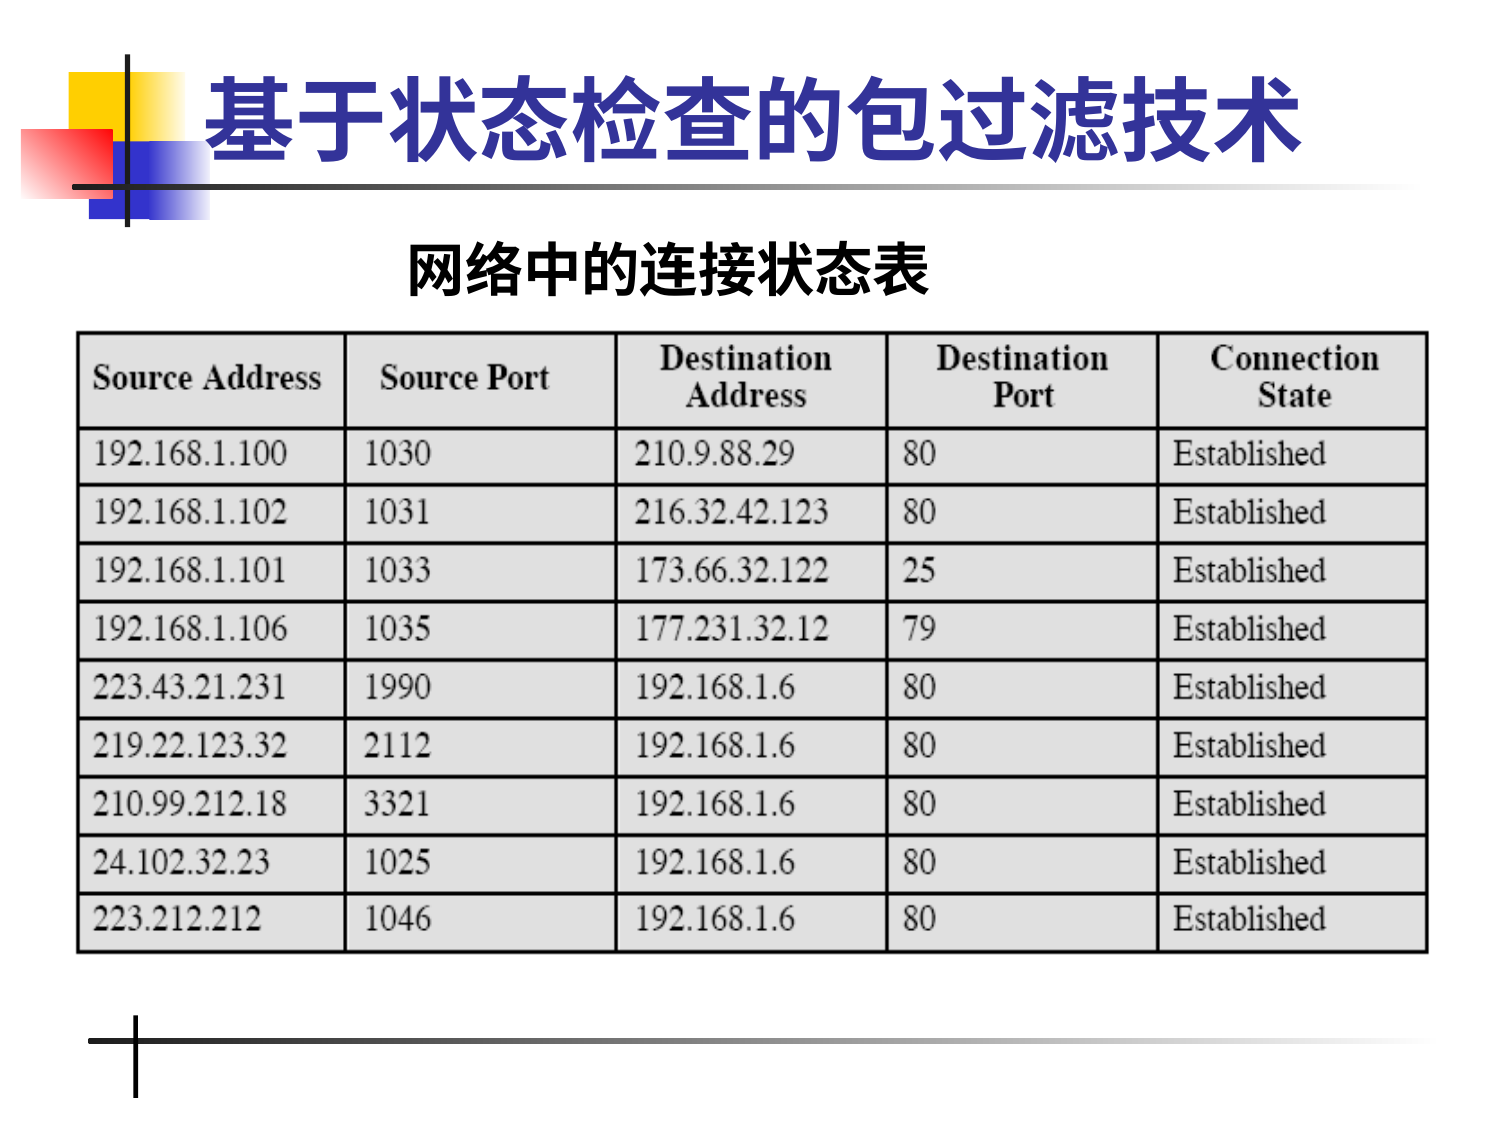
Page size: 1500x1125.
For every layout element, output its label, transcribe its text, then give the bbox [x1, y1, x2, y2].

picture [64, 314, 1447, 969]
title 基于状态检查的包过滤技术 [188, 23, 1468, 181]
text_box 网络中的连接状态表 [392, 226, 1180, 311]
